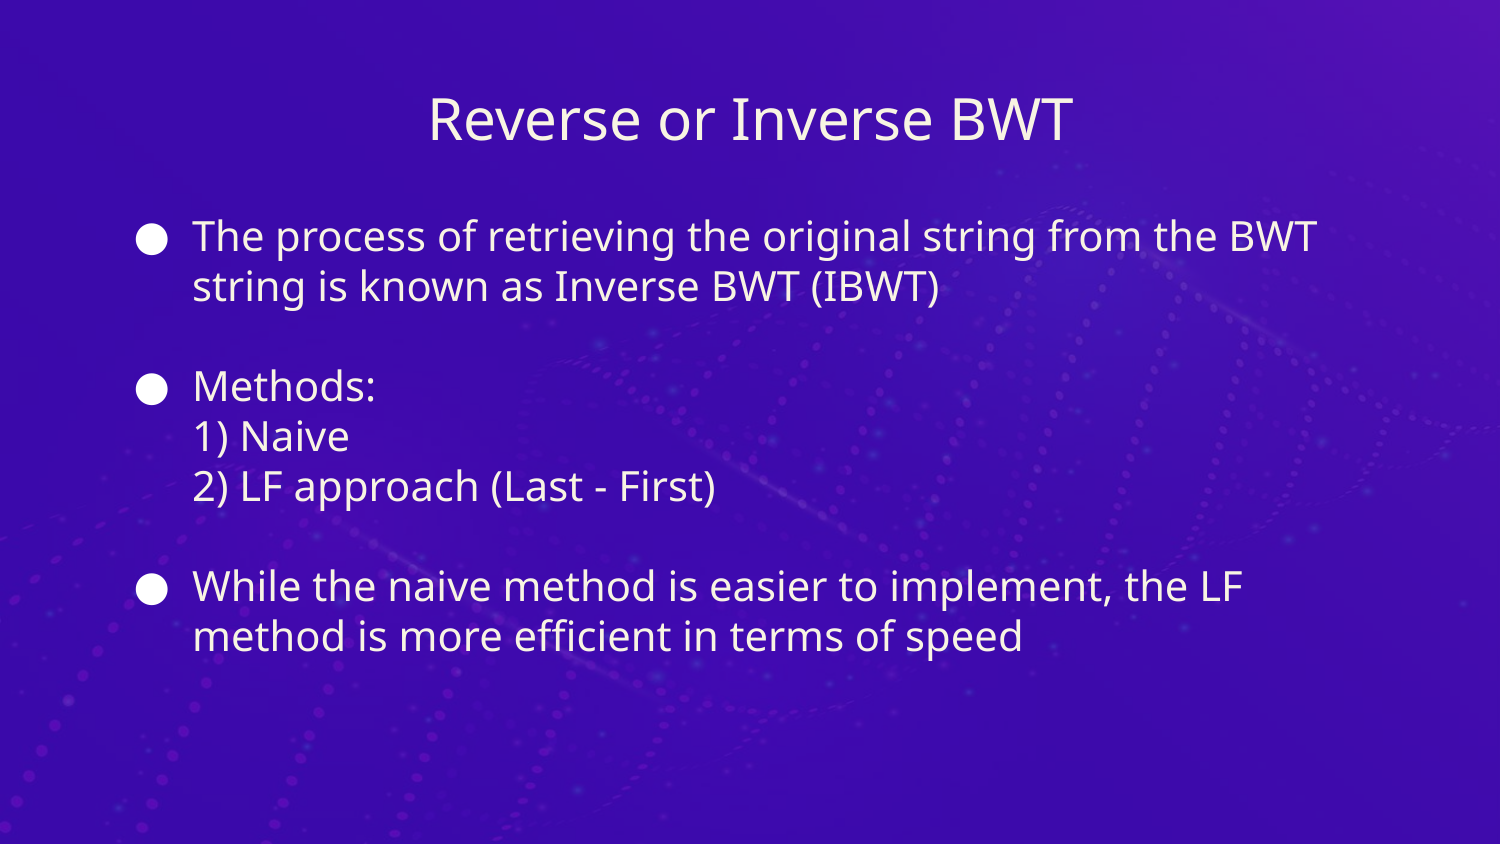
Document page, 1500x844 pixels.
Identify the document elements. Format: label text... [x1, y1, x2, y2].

title Reverse or Inverse BWT [116, 82, 1385, 188]
subtitle The process of retrieving the original string from the BWT string is known as Inverse BWT (IBWT) Methods: 1) Naive 2) LF approach (Last - First) While the naive method is easier to implement, the LF method is more efficient in terms of speed [116, 209, 1383, 767]
